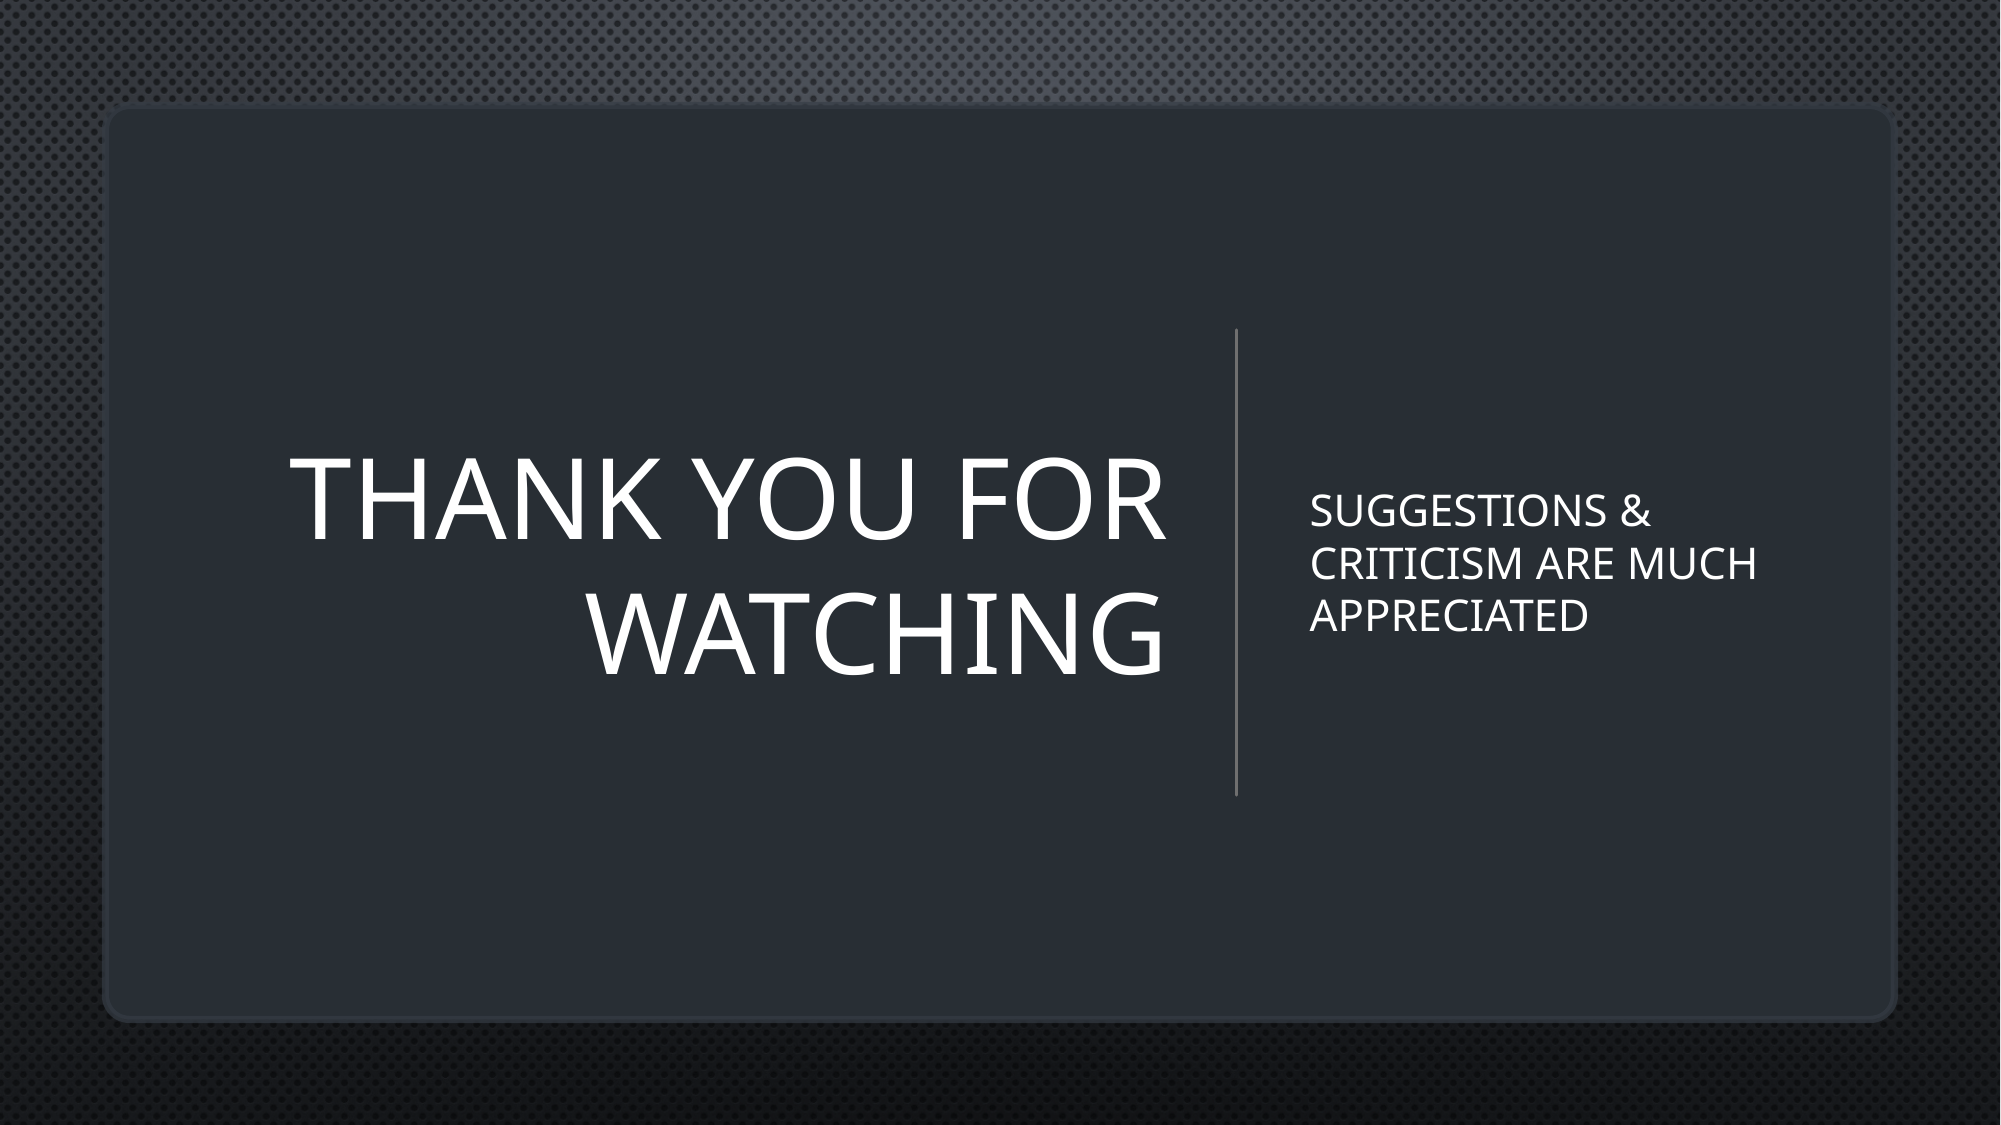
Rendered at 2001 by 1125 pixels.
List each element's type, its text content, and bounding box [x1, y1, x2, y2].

text_box [103, 103, 1896, 1021]
title THANK YOU FOR WATCHING [187, 158, 1184, 966]
list SUGGESTIONS & CRITICISM ARE MUCH APPRECIATED [1294, 158, 1779, 966]
